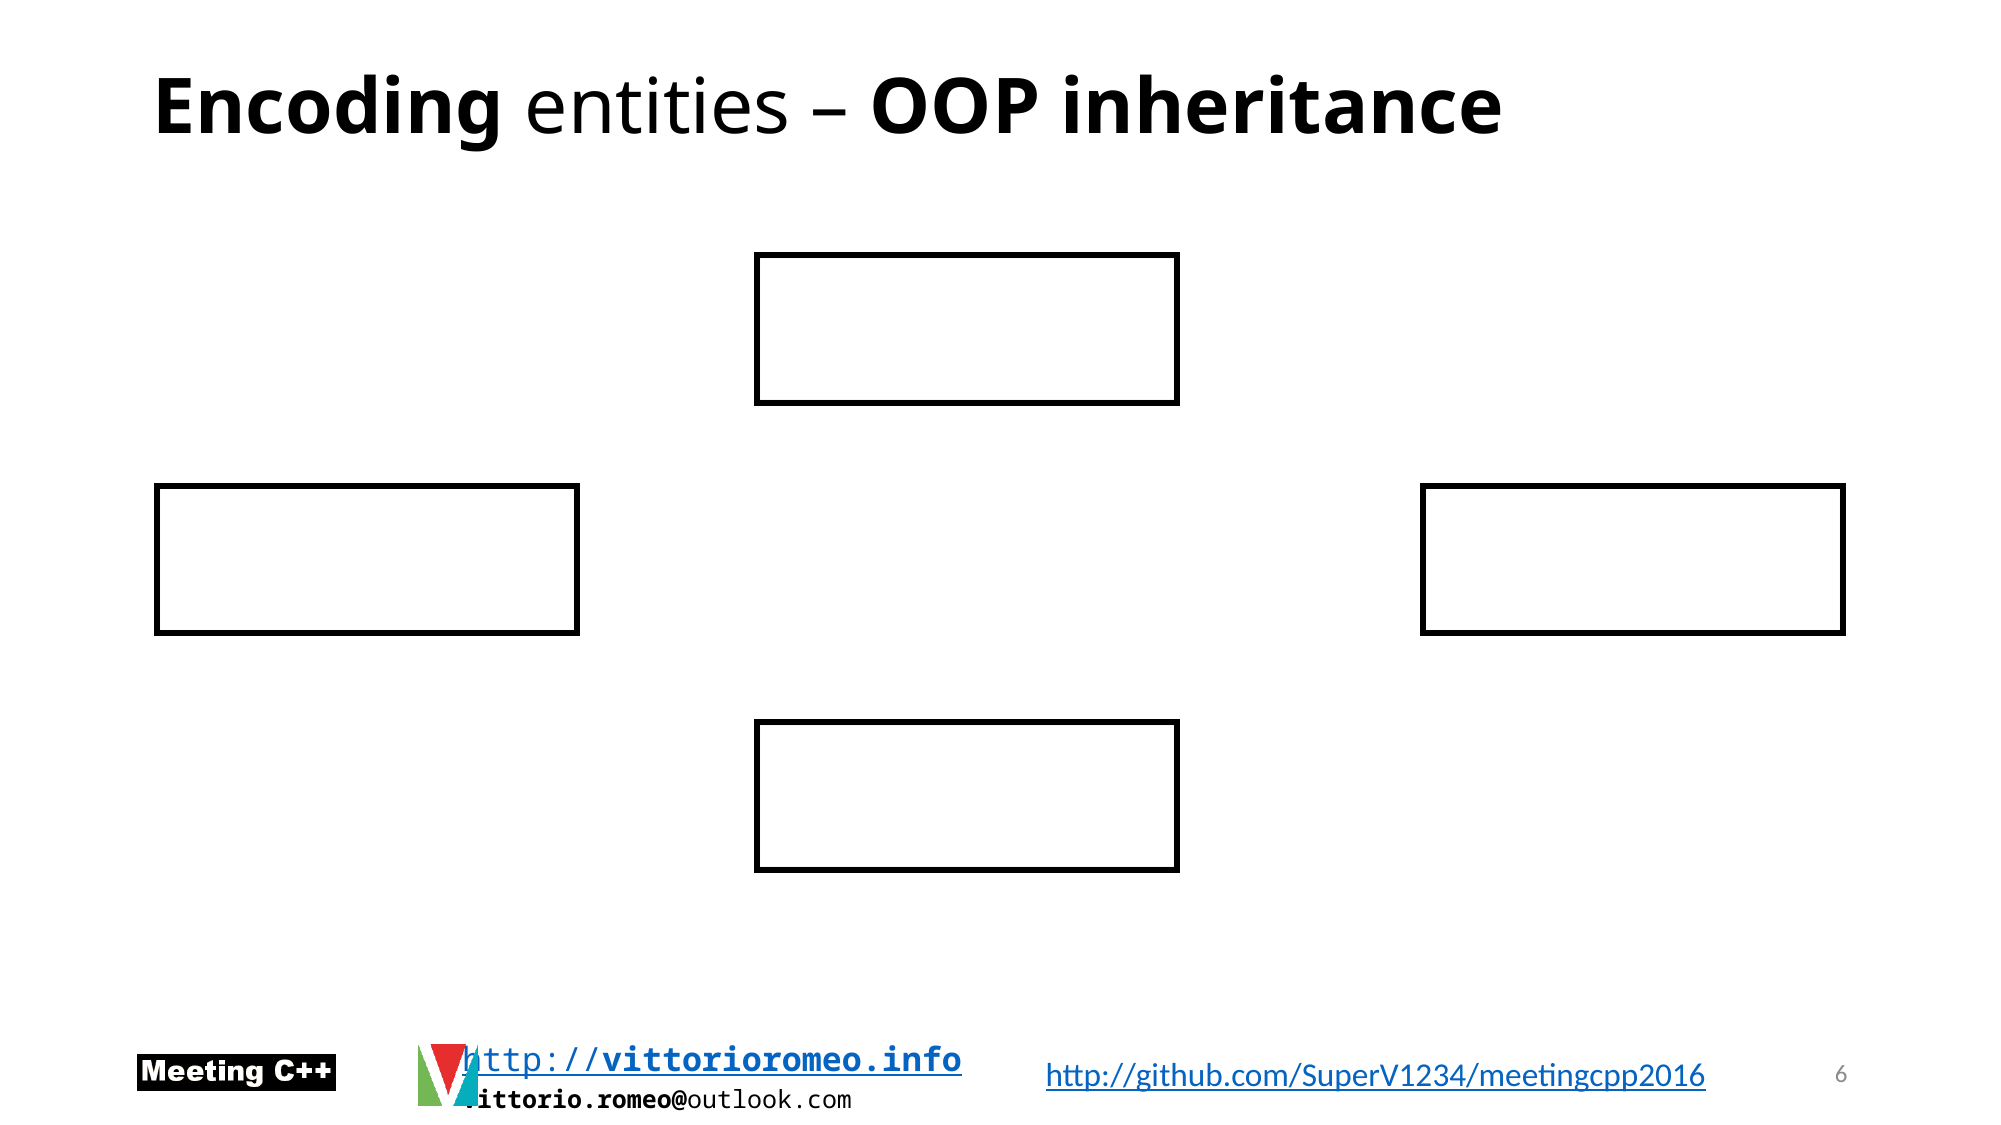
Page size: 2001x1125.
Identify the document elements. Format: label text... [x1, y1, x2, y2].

slide_number 6 [1793, 1042, 1863, 1103]
picture [754, 719, 1180, 873]
picture [1420, 483, 1846, 637]
picture [137, 1054, 336, 1091]
picture [154, 483, 580, 637]
picture [754, 252, 1180, 406]
picture [418, 1044, 478, 1106]
title Encoding entities – OOP inheritance [137, 59, 1863, 159]
